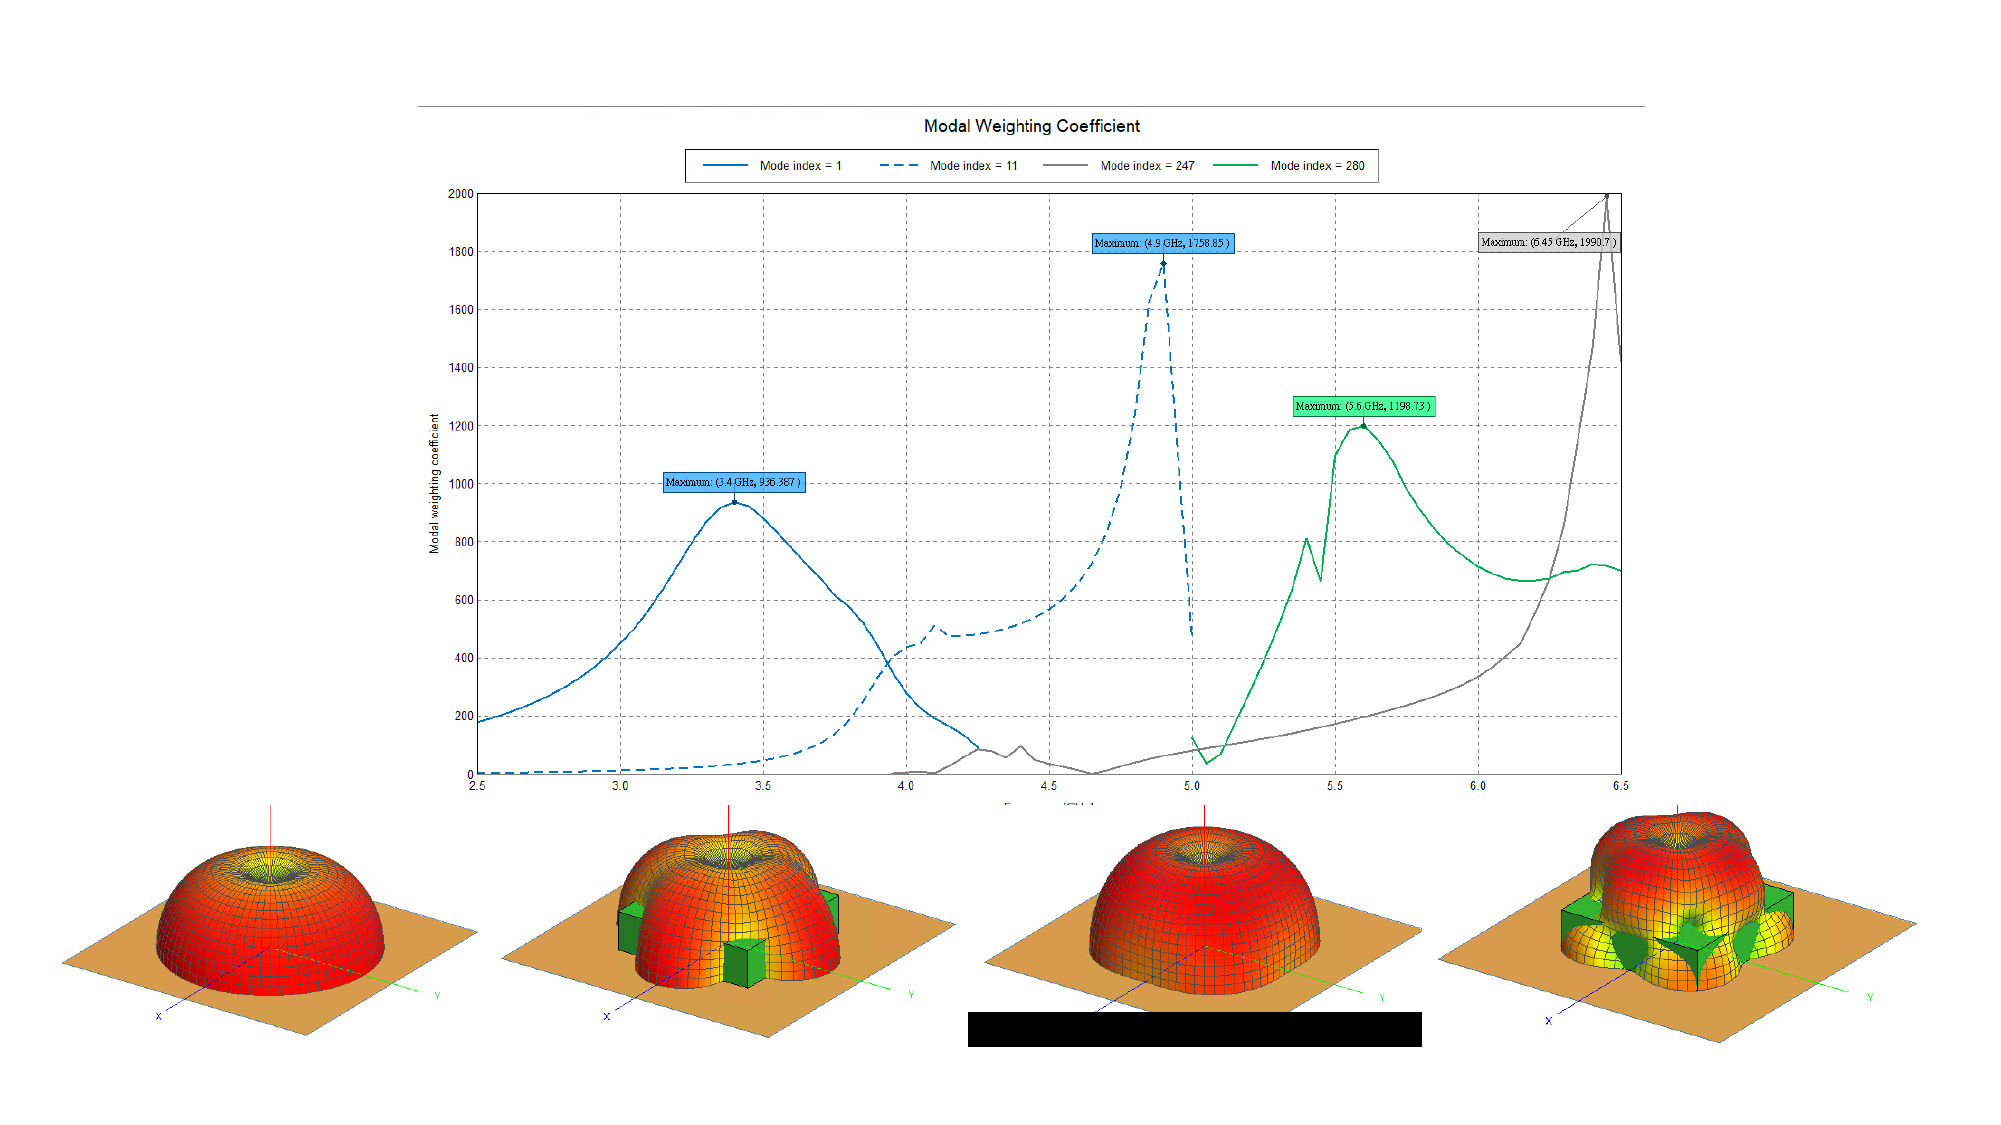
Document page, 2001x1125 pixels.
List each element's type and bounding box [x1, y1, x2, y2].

picture [39, 106, 1926, 1047]
